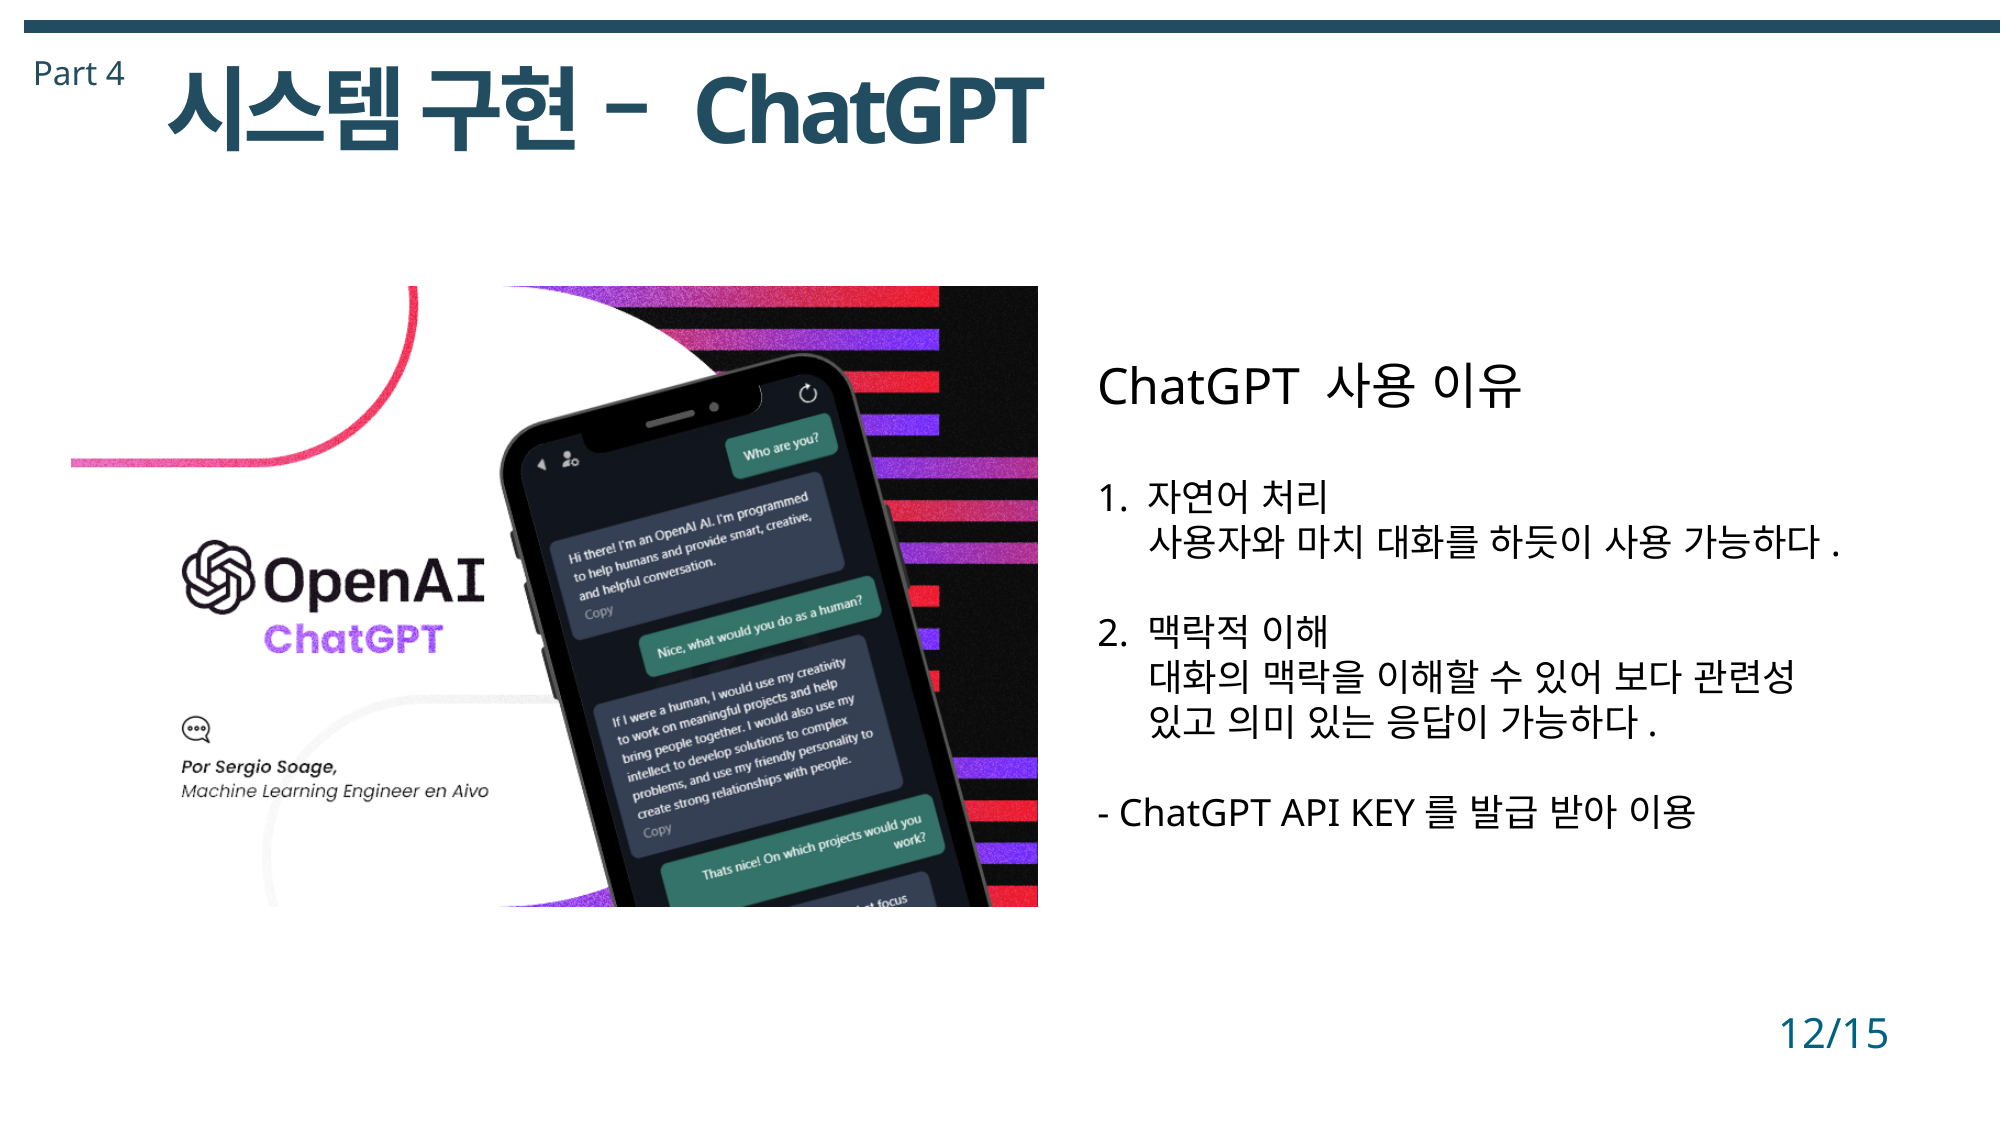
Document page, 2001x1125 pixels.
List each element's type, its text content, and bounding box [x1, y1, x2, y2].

text_box 시스템 구현 – ChatGPT [150, 44, 1061, 170]
text_box ChatGPT 사용 이유 1. 자연어 처리 사용자와 마치 대화를 하듯이 사용 가능하다. 2. 맥락적 이해 대화의 맥락을 이해할 수 있어 보다 관련성 있고 의미 있는 응답이 가능하다. - ChatGPT API KEY를 발급 받아 이용 [1082, 346, 1958, 842]
text_box 12/15 [1742, 999, 1905, 1082]
text_box Part 4 [18, 44, 140, 100]
picture [71, 286, 1038, 907]
